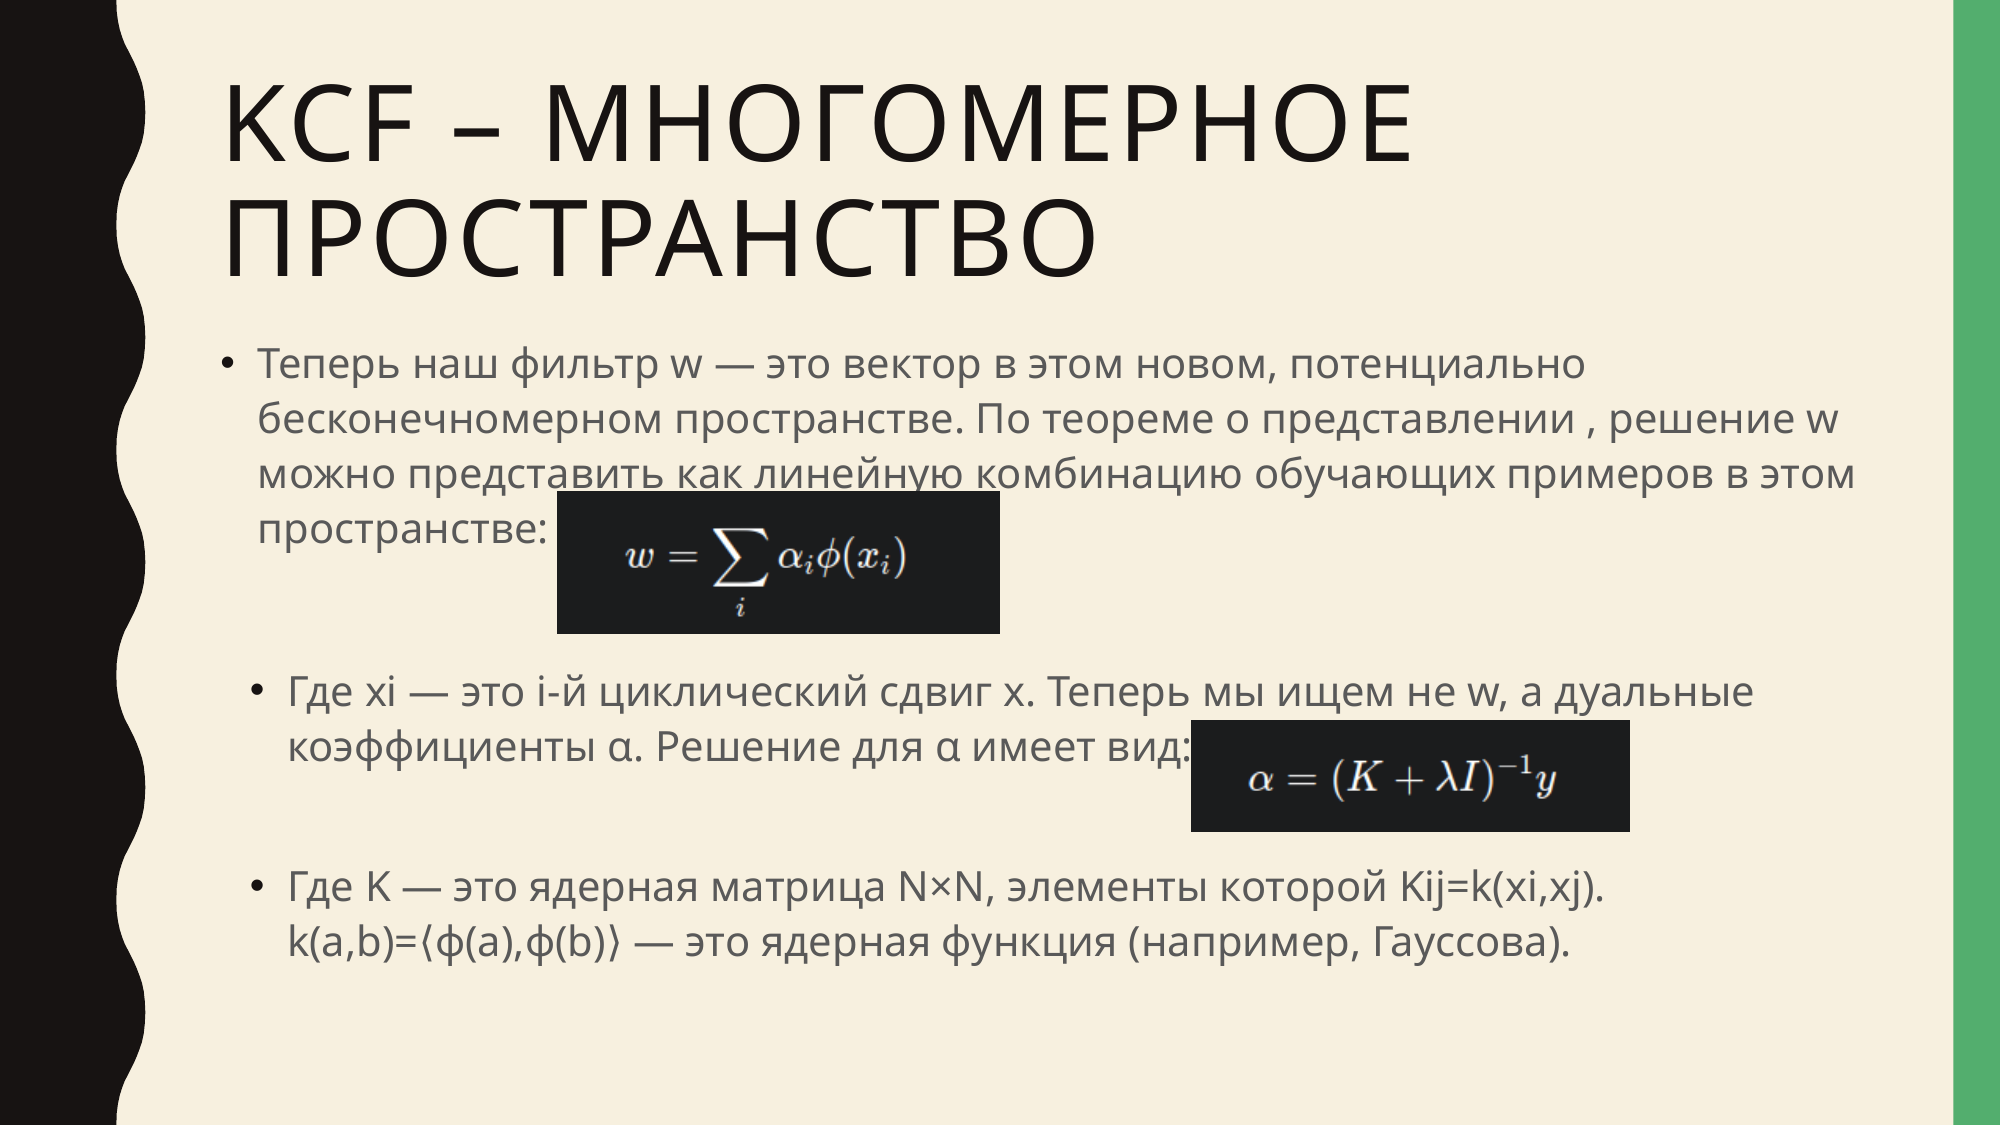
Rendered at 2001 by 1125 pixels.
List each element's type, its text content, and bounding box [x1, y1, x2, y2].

picture [557, 491, 1000, 634]
list Где xi​ — это i-й циклический сдвиг x. Теперь мы ищем не w, а дуальные коэффициенты α. Решение для α имеет вид: [234, 652, 1905, 789]
title Kcf – многомерное пространство [205, 62, 1875, 308]
list Где K — это ядерная матрица N×N, элементы которой Kij​=k(xi​,xj​). k(a,b)=⟨ϕ(a),ϕ(b)⟩ — это ядерная функция (например, Гауссова). [234, 847, 1761, 984]
list Теперь наш фильтр w — это вектор в этом новом, потенциально бесконечномерном пространстве. По теореме о представлении , решение w можно представить как линейную комбинацию обучающих примеров в этом пространстве: [205, 324, 1875, 563]
picture [1191, 720, 1630, 832]
